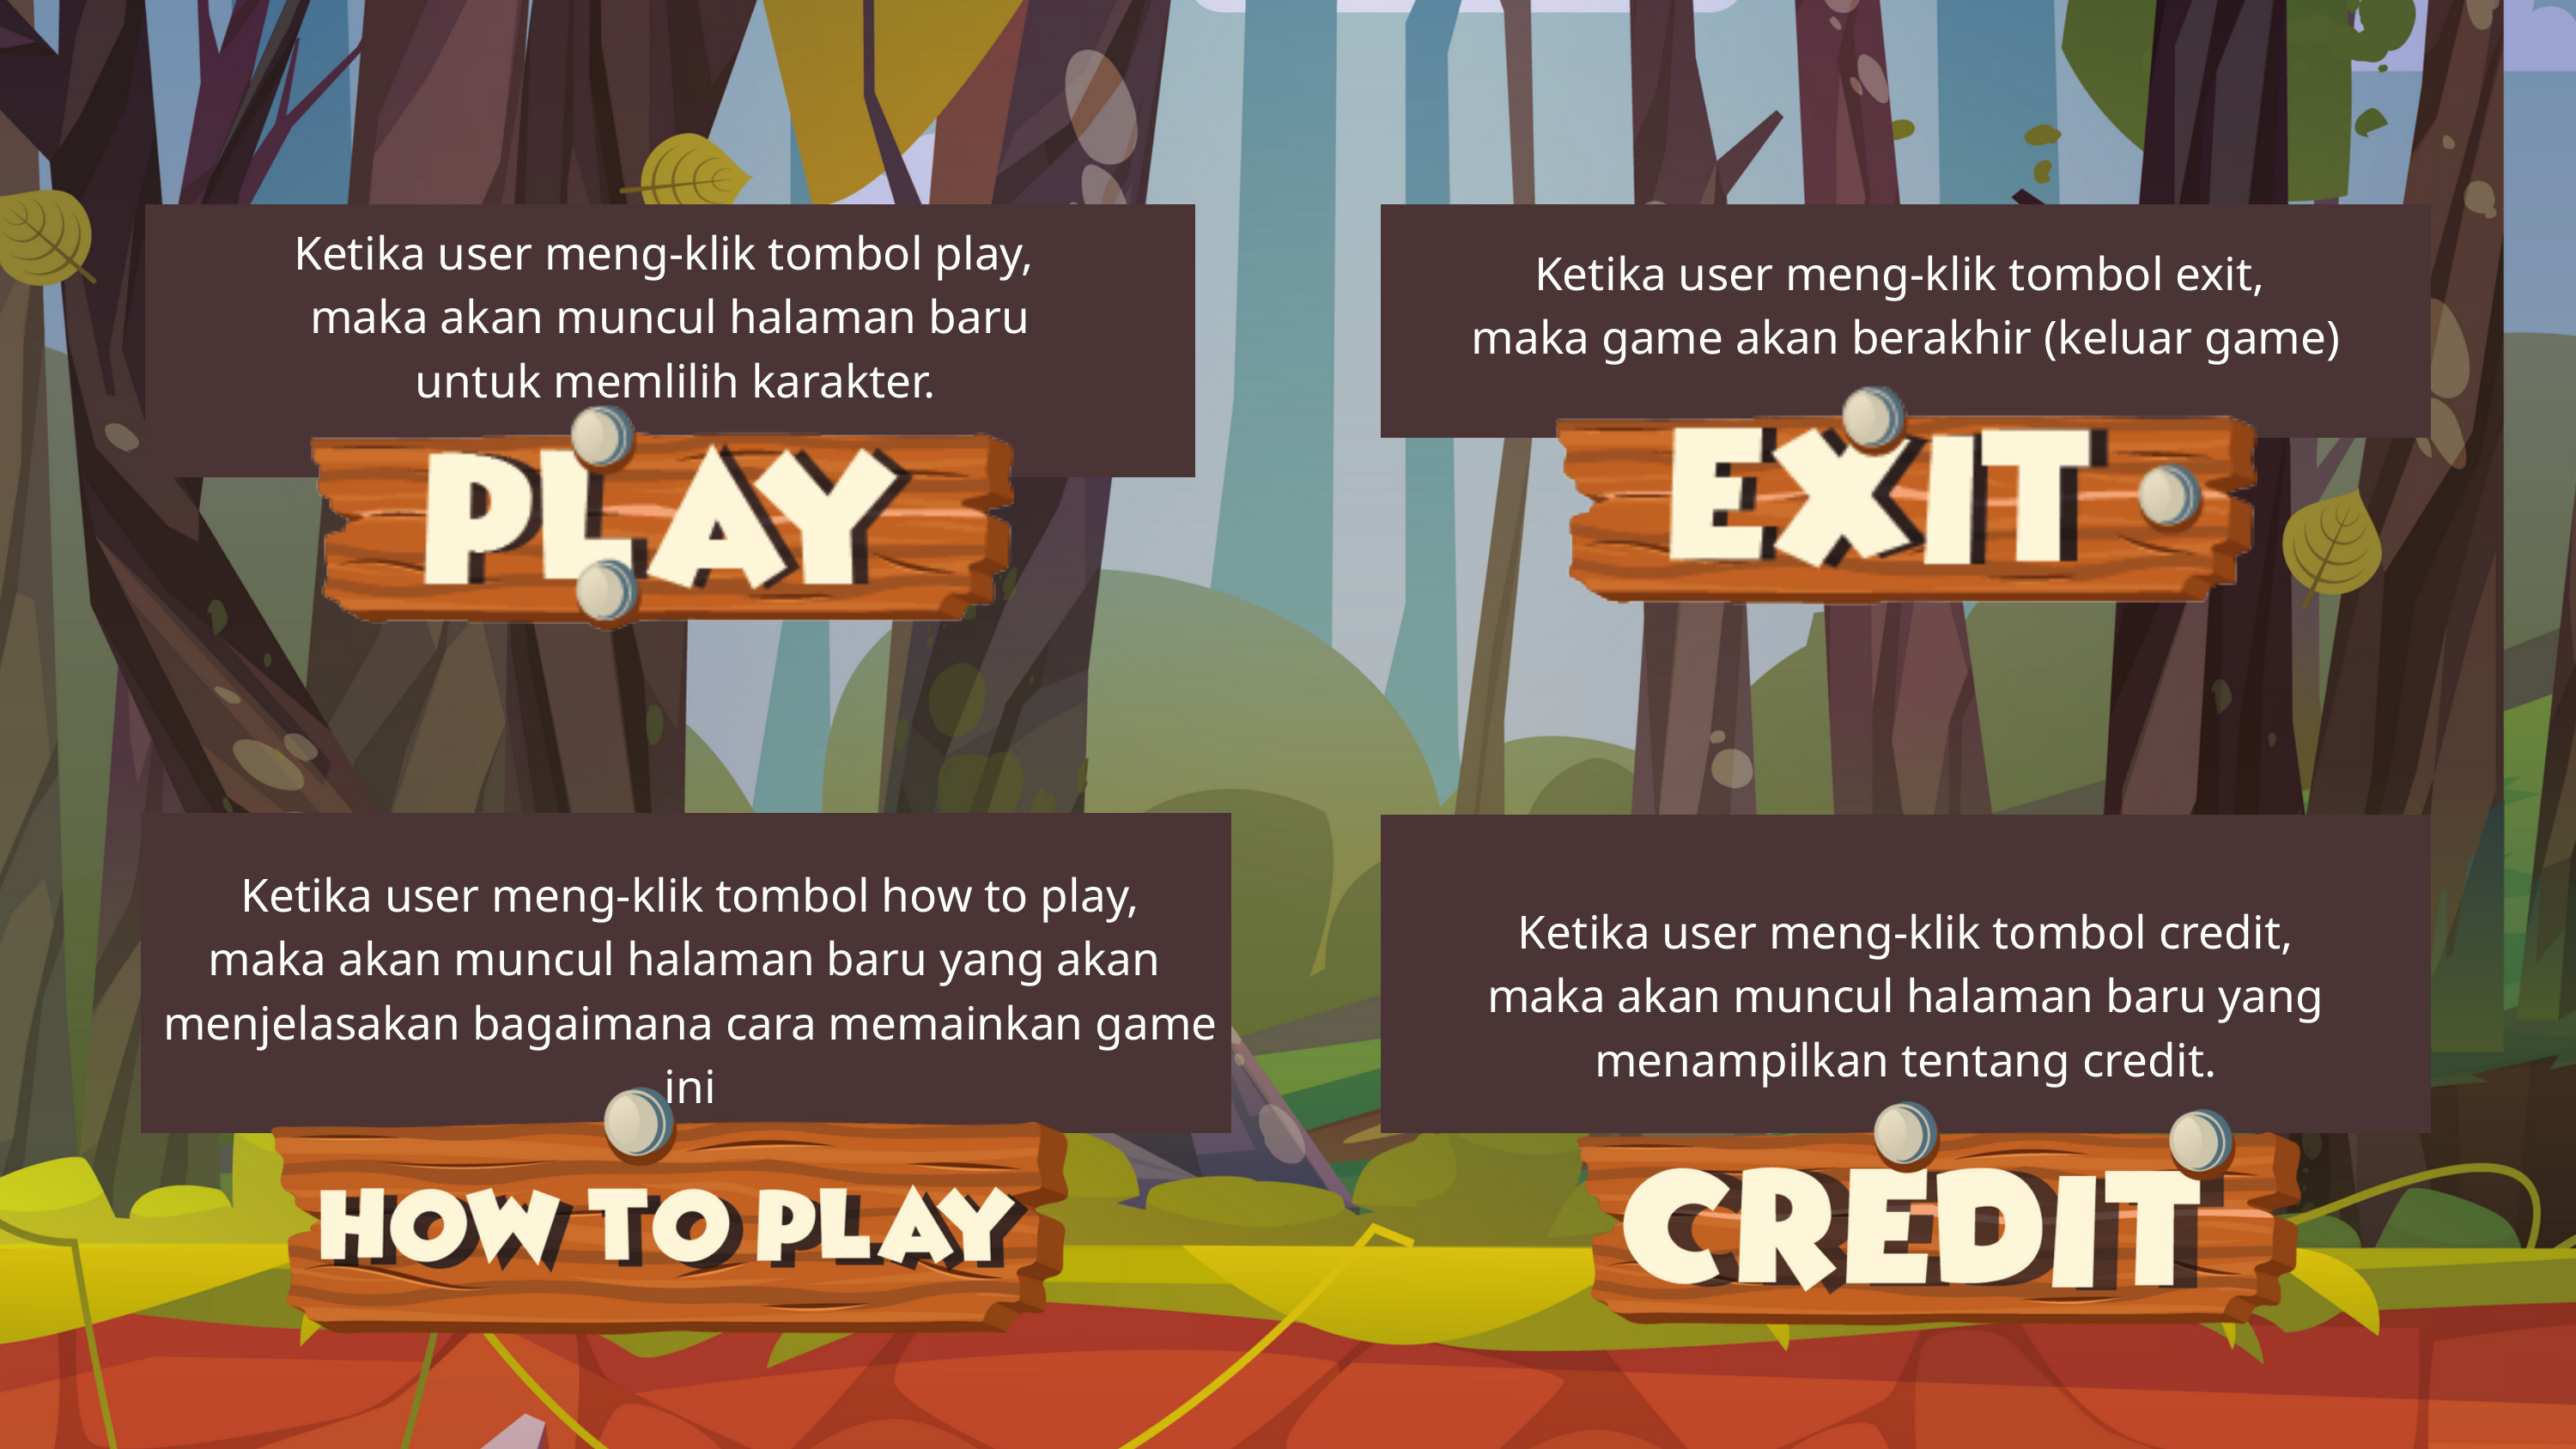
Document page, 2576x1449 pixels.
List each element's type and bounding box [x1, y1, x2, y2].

text_box [140, 794, 1236, 1175]
text_box [144, 183, 1195, 503]
text_box [1380, 183, 2432, 480]
text_box [1380, 794, 2432, 1250]
picture [0, 0, 2576, 1449]
